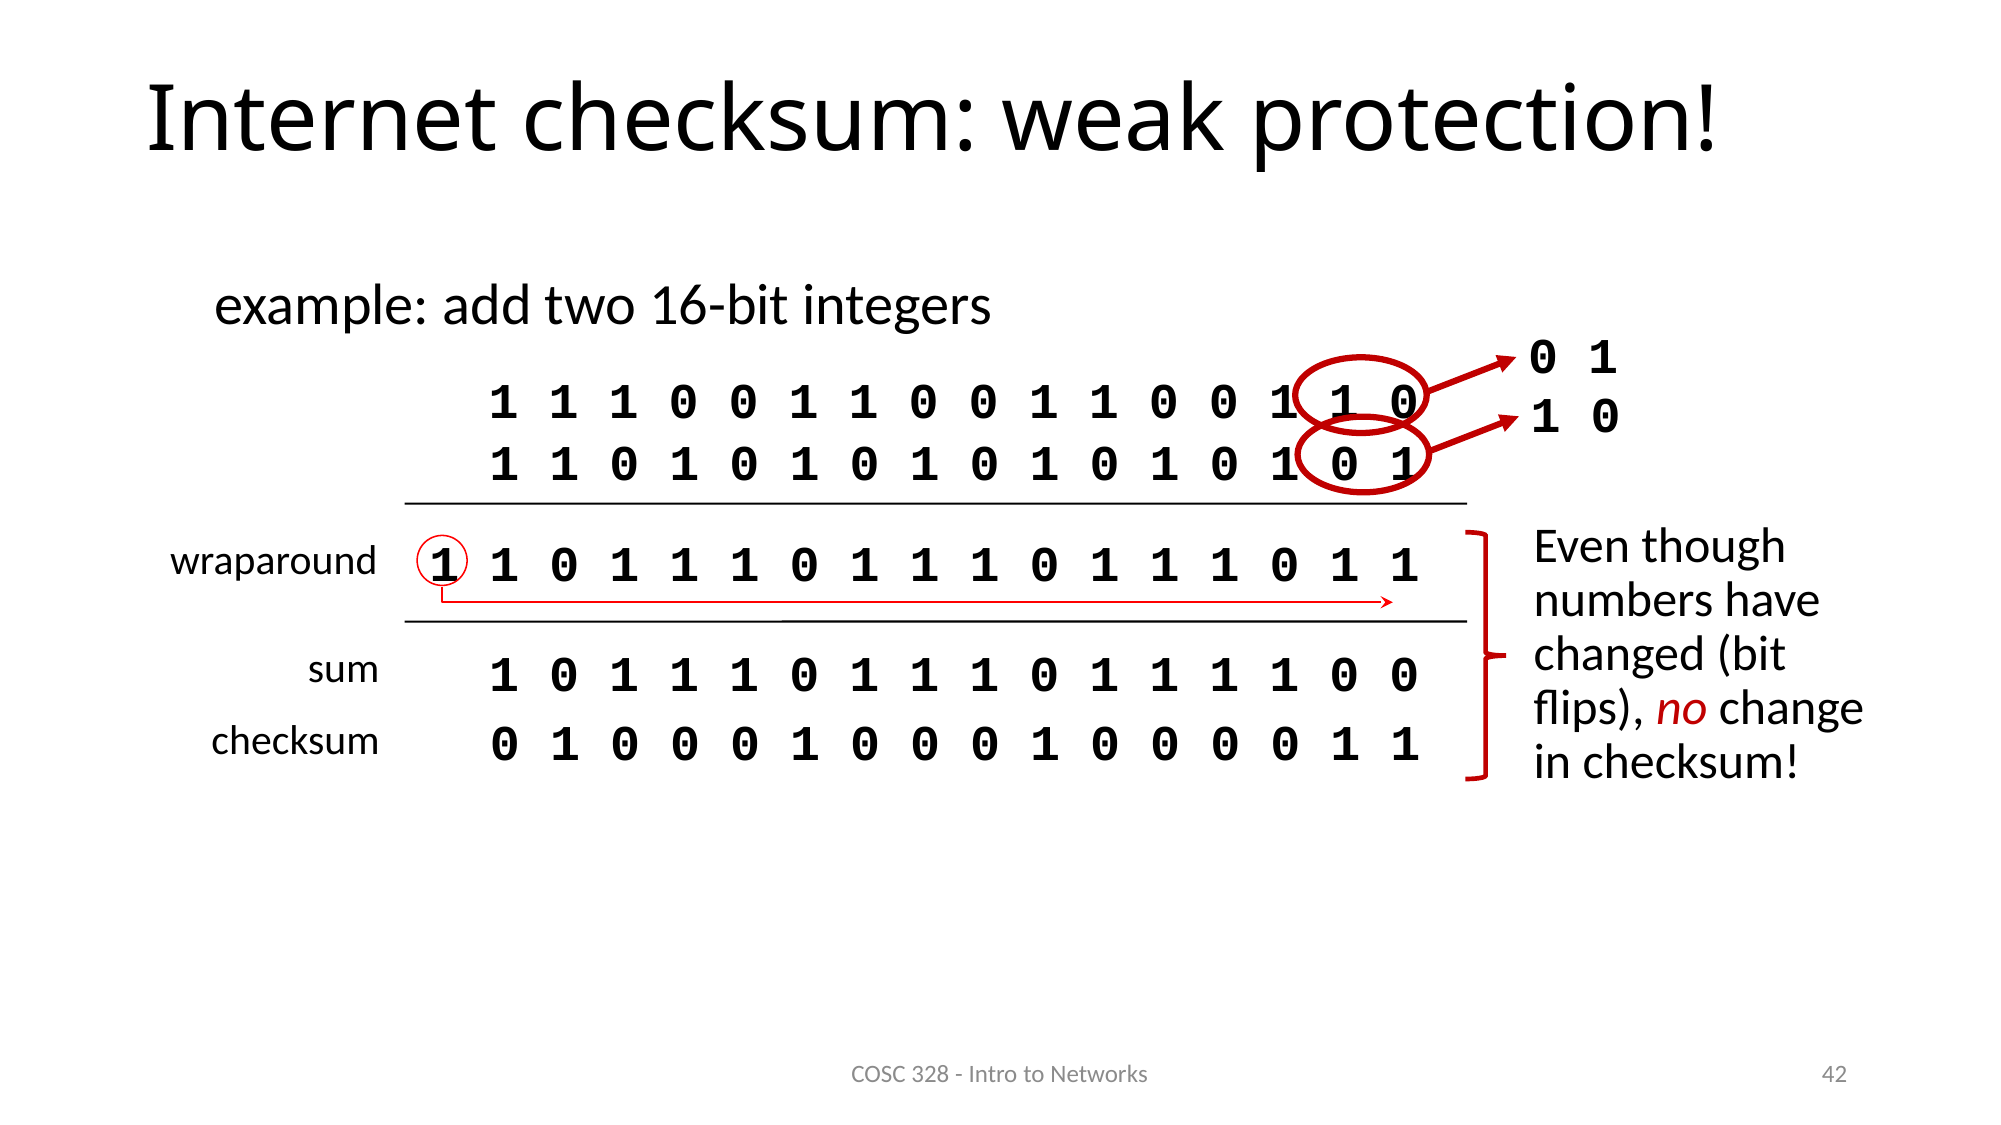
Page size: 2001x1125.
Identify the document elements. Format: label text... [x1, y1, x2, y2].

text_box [1297, 375, 1667, 493]
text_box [1465, 512, 1914, 800]
text_box 1 1 1 0 0 1 1 0 0 1 1 0 0 1 1 0 [473, 361, 1295, 437]
text_box checksum [196, 710, 395, 771]
footer COSC 328 - Intro to Networks [662, 1042, 1338, 1103]
text_box example: add two 16-bit integers [199, 238, 1475, 525]
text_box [154, 525, 1465, 710]
text_box 0 1 0 0 0 1 0 0 0 1 0 0 0 0 1 1 [415, 710, 1435, 779]
title Internet checksum: weak protection! [131, 47, 1952, 195]
text_box 1 1 0 1 0 1 0 1 0 1 0 1 0 1 0 1 [474, 423, 1435, 499]
slide_number 42 [1412, 1042, 1863, 1103]
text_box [1295, 316, 1665, 434]
